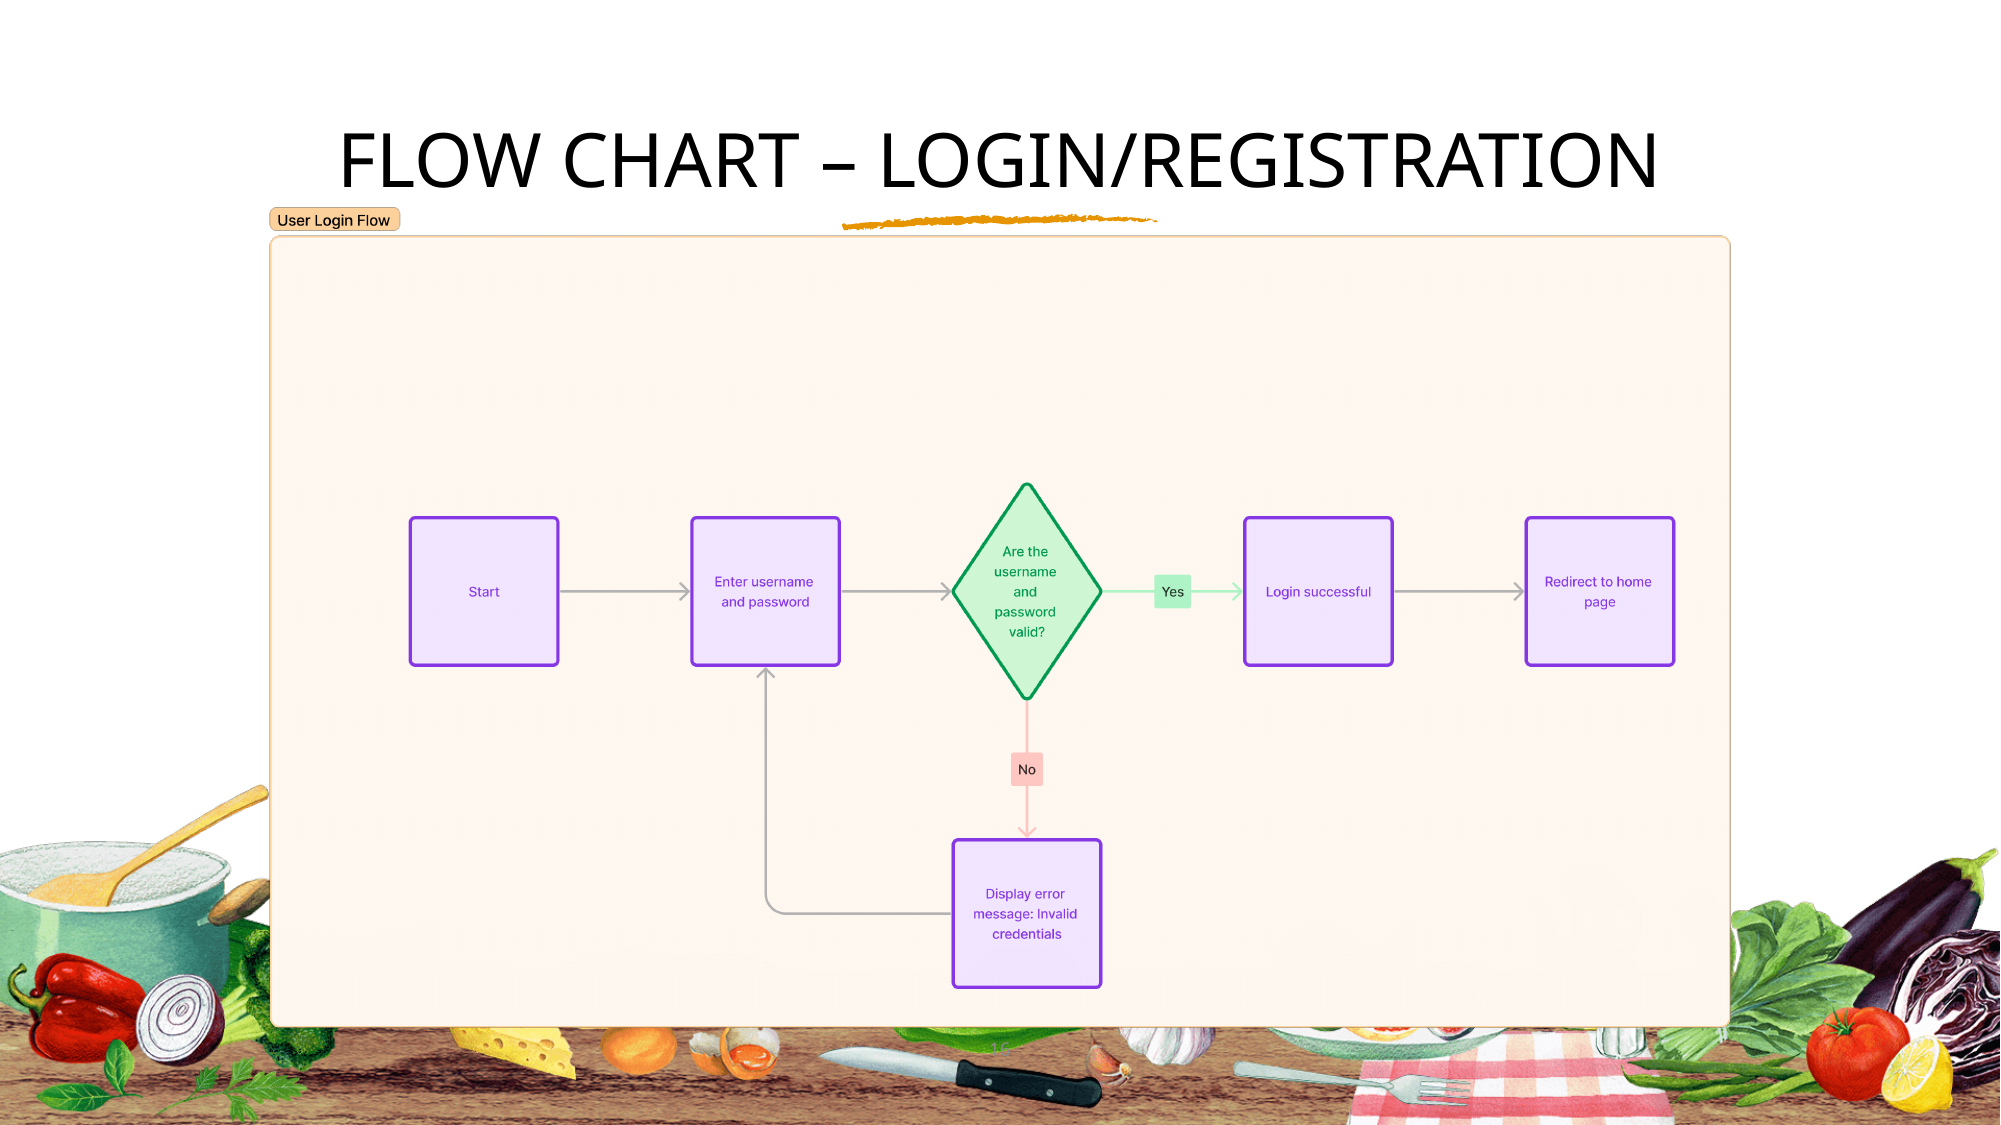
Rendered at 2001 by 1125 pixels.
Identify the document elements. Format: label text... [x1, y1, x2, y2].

picture [0, 202, 2000, 1125]
slide_number 16 [939, 1061, 1060, 1125]
title FLOW CHART – LOGIN/REGISTRATION [236, 116, 1764, 202]
